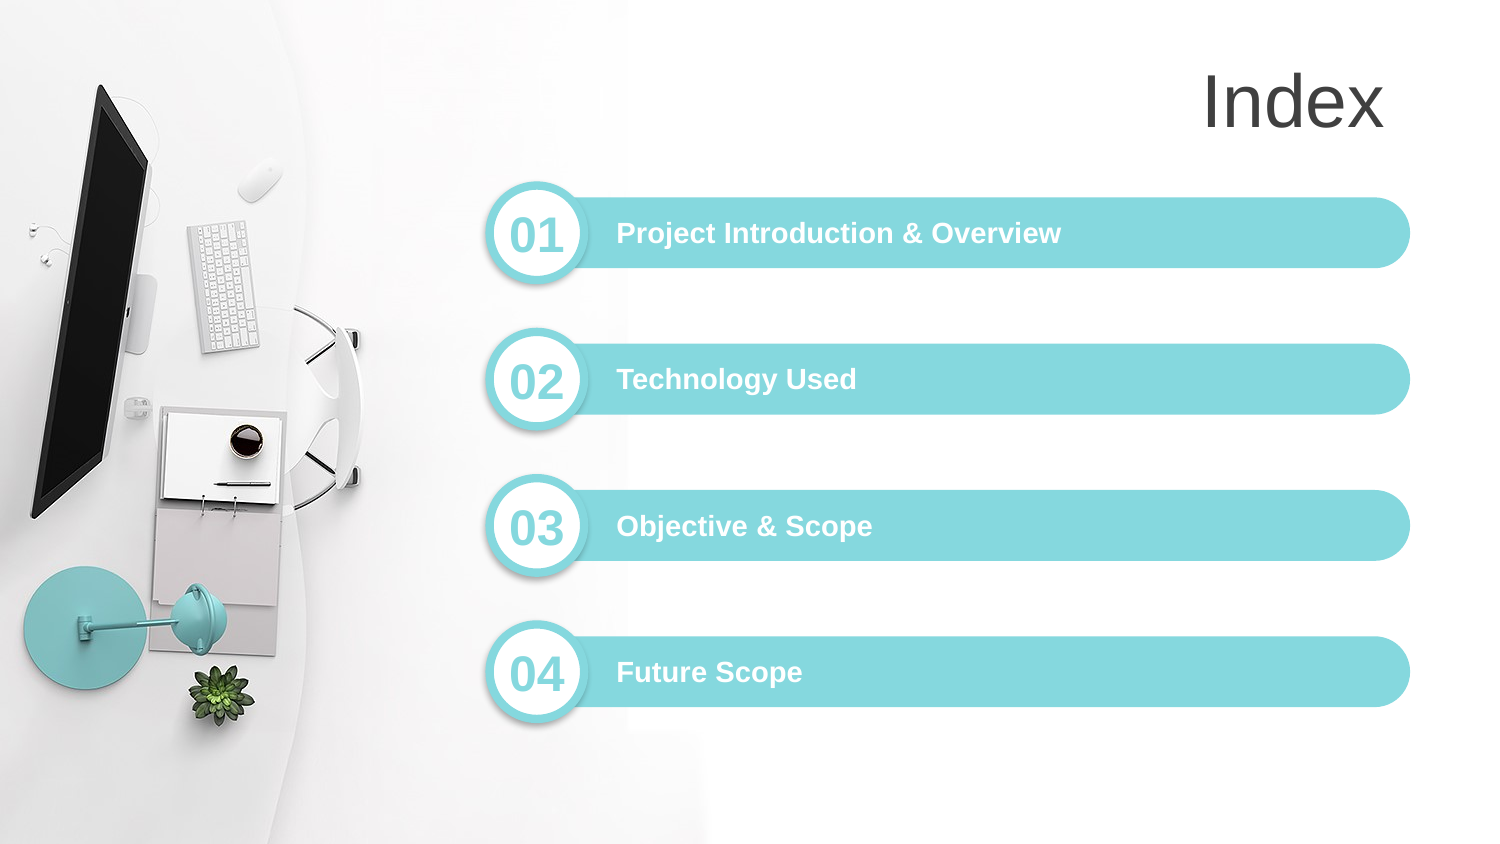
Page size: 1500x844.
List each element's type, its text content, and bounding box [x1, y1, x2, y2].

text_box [489, 477, 1411, 573]
text_box Index [1187, 50, 1424, 146]
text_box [489, 624, 1411, 720]
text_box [489, 331, 1411, 427]
picture [0, 0, 1500, 844]
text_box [489, 185, 1411, 281]
